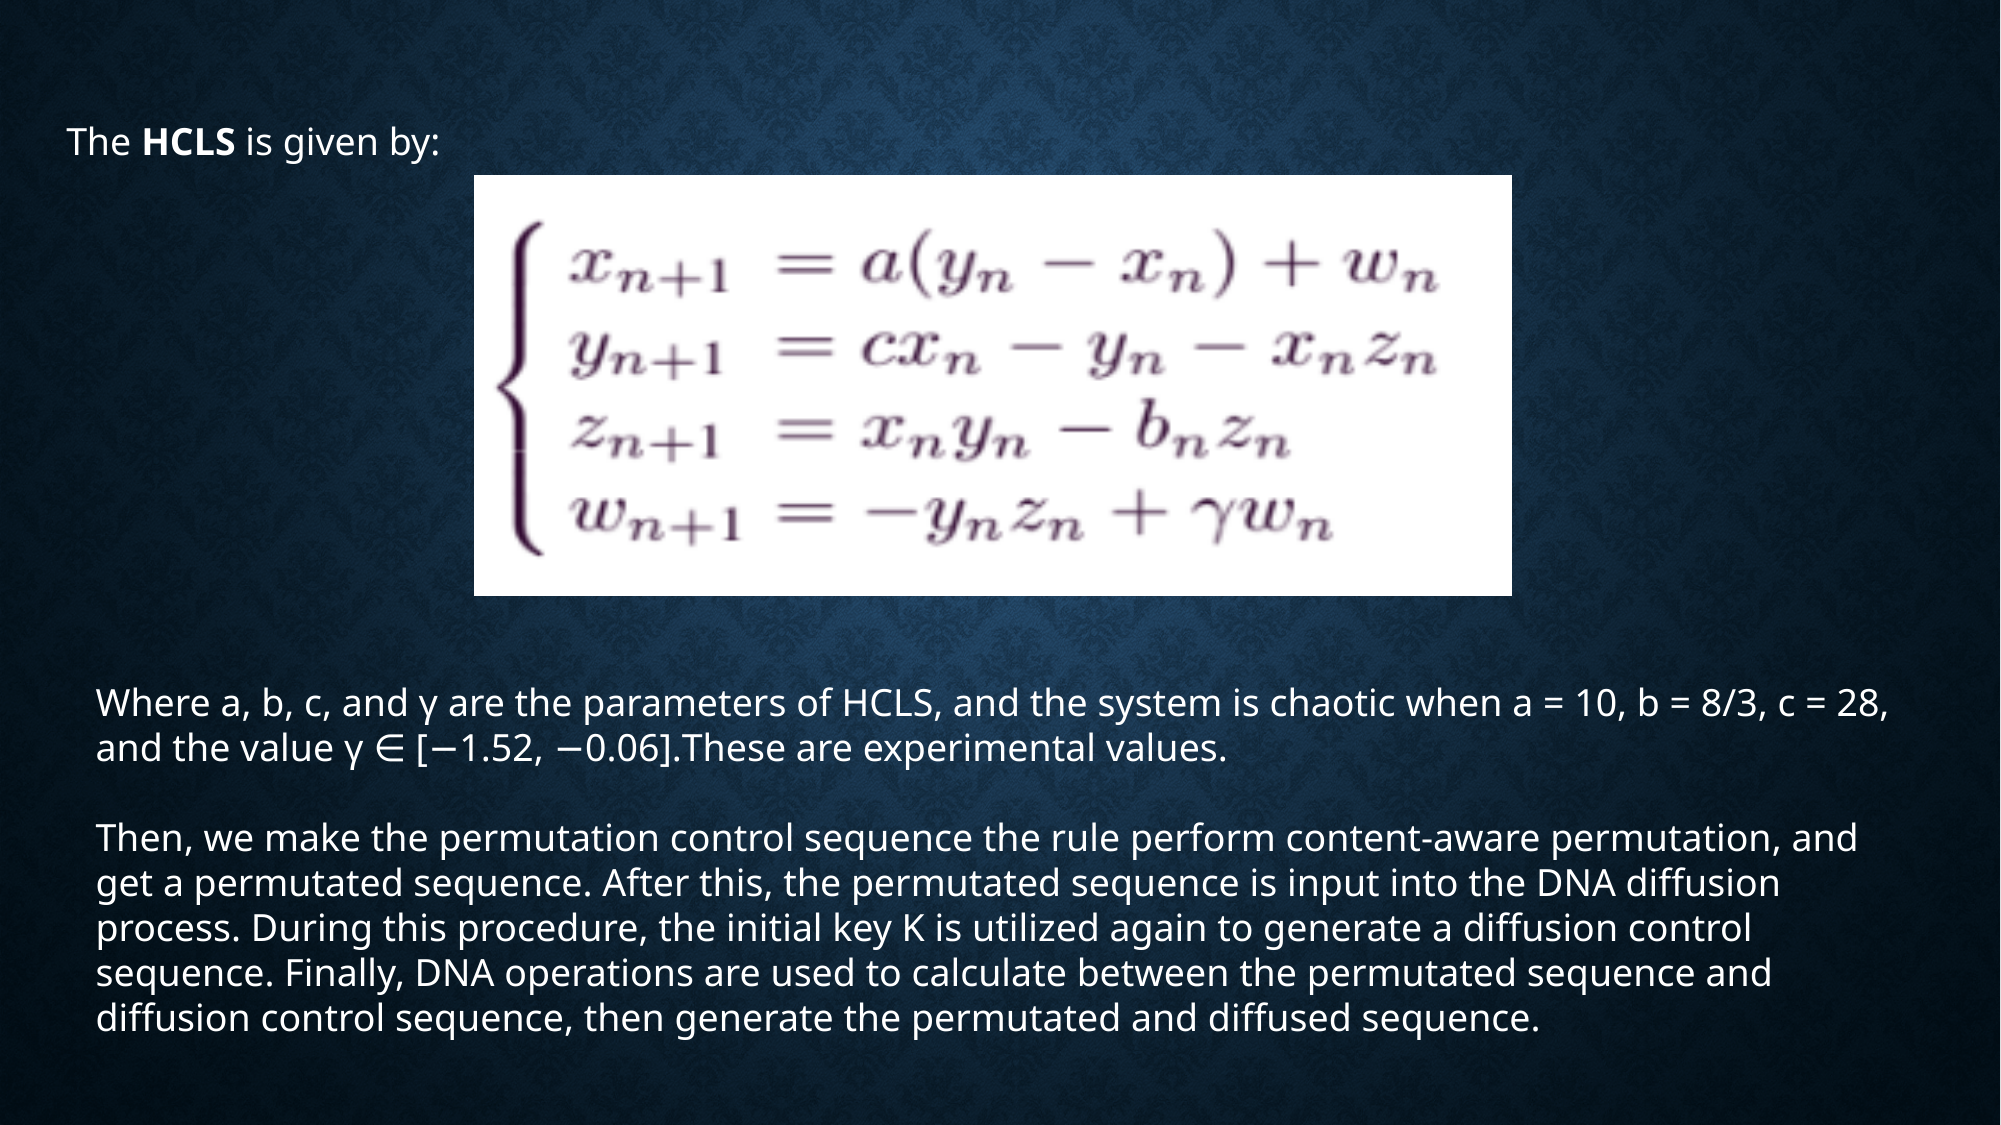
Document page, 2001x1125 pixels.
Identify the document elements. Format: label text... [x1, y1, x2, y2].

text_box The HCLS is given by: [51, 110, 1933, 170]
text_box Where a, b, c, and γ are the parameters of HCLS, and the system is chaotic when a = 10, b = 8/3, c = 28, and the value γ ∈ [−1.52, −0.06].These are experimental values. Then, we make the permutation control sequence the rule perform content-aware permutation, and get a permutated sequence. After this, the permutated sequence is input into the DNA diffusion process. During this procedure, the initial key K is utilized again to generate a diffusion control sequence. Finally, DNA operations are used to calculate between the permutated sequence and diffusion control sequence, then generate the permutated and diffused sequence. [80, 671, 1933, 1047]
picture [474, 175, 1513, 597]
